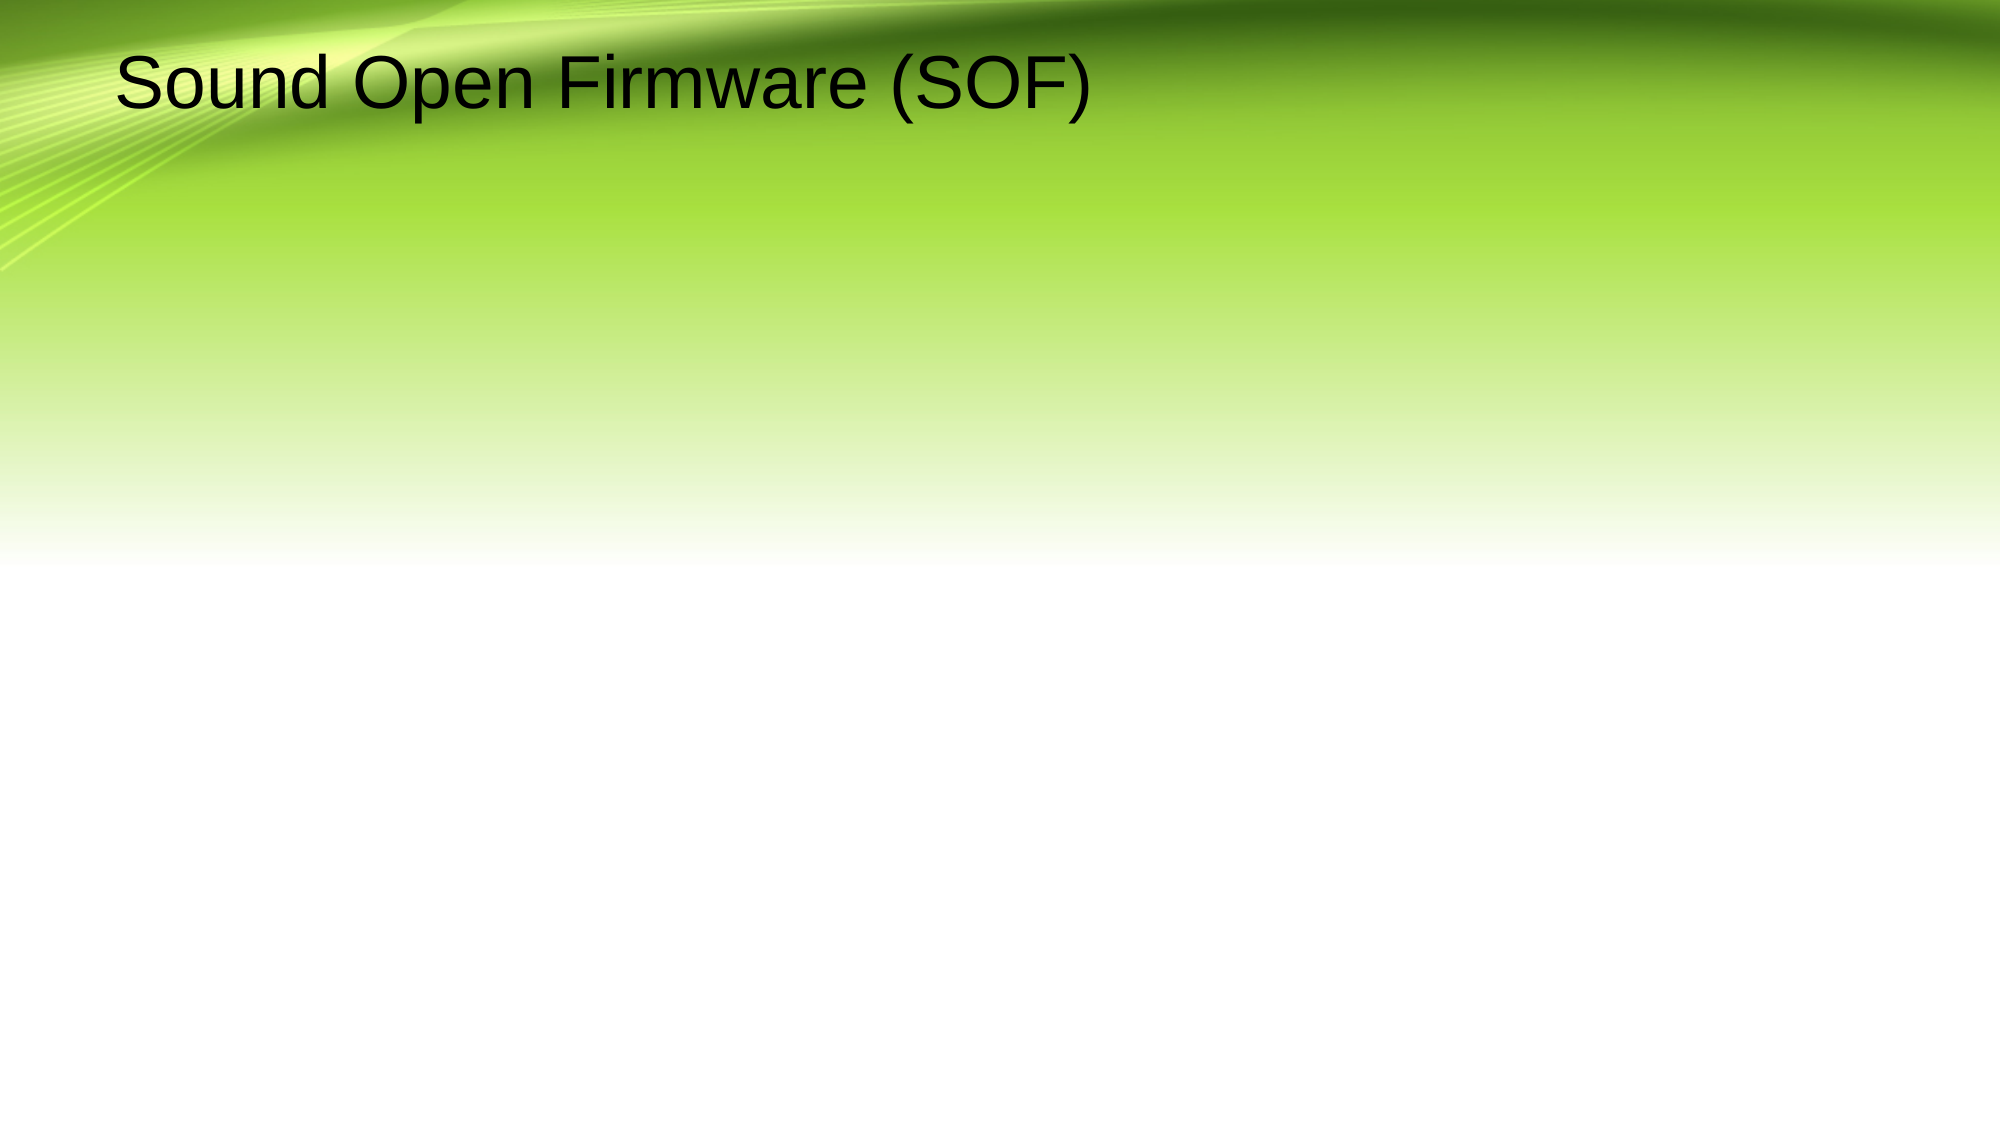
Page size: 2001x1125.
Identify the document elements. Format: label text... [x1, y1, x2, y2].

title Sound Open Firmware (SOF) [99, 30, 1901, 127]
picture [0, 0, 2000, 1125]
